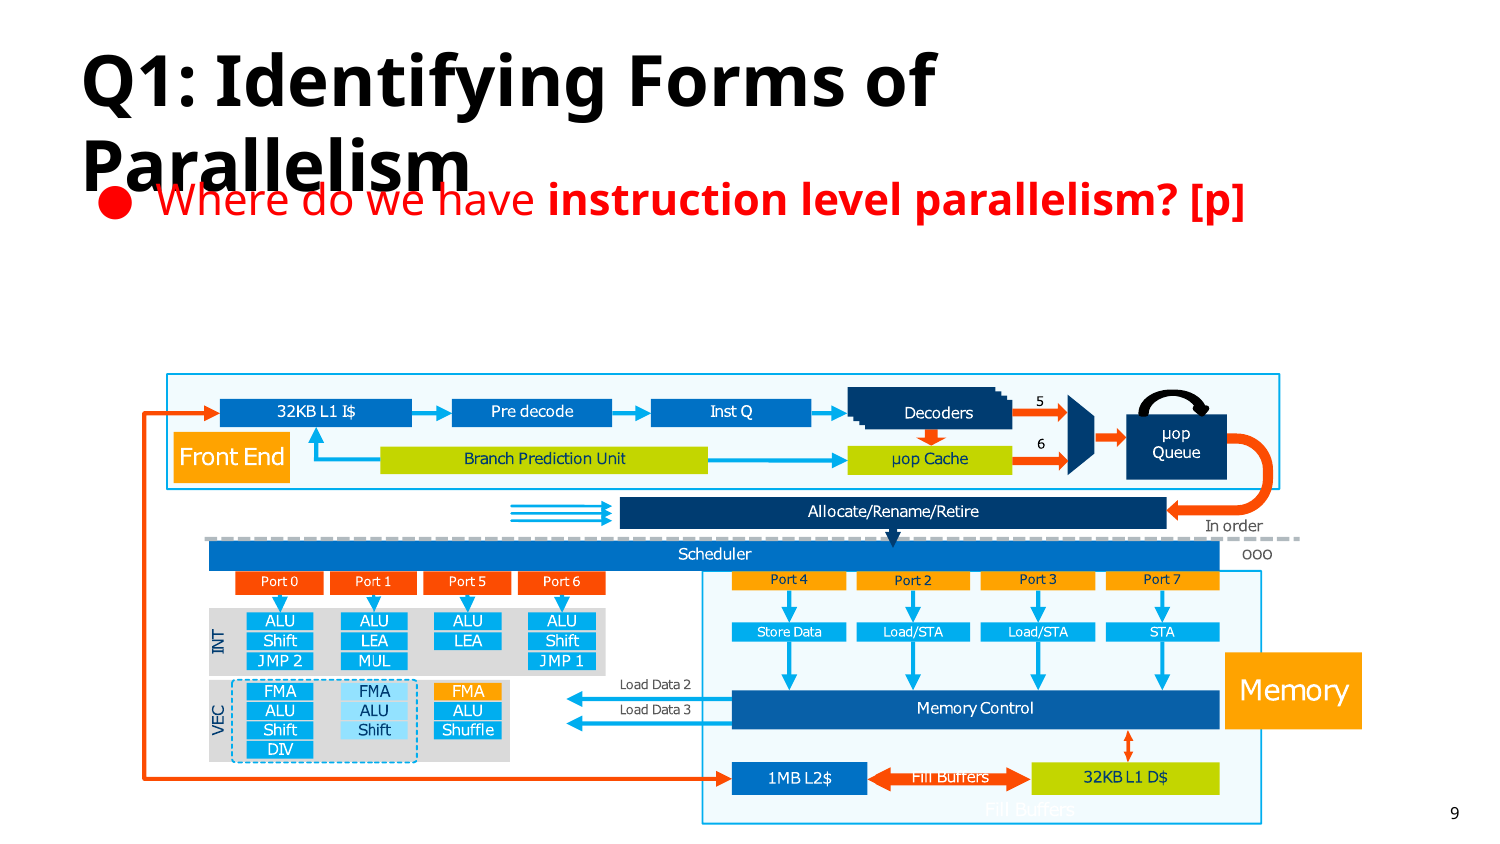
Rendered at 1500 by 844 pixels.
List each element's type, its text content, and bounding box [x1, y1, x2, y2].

slide_number 9 [1410, 791, 1500, 838]
list Where do we have instruction level parallelism? [p] [65, 148, 1500, 588]
picture [123, 349, 1377, 844]
title Q1: Identifying Forms of Parallelism [65, 20, 1299, 126]
